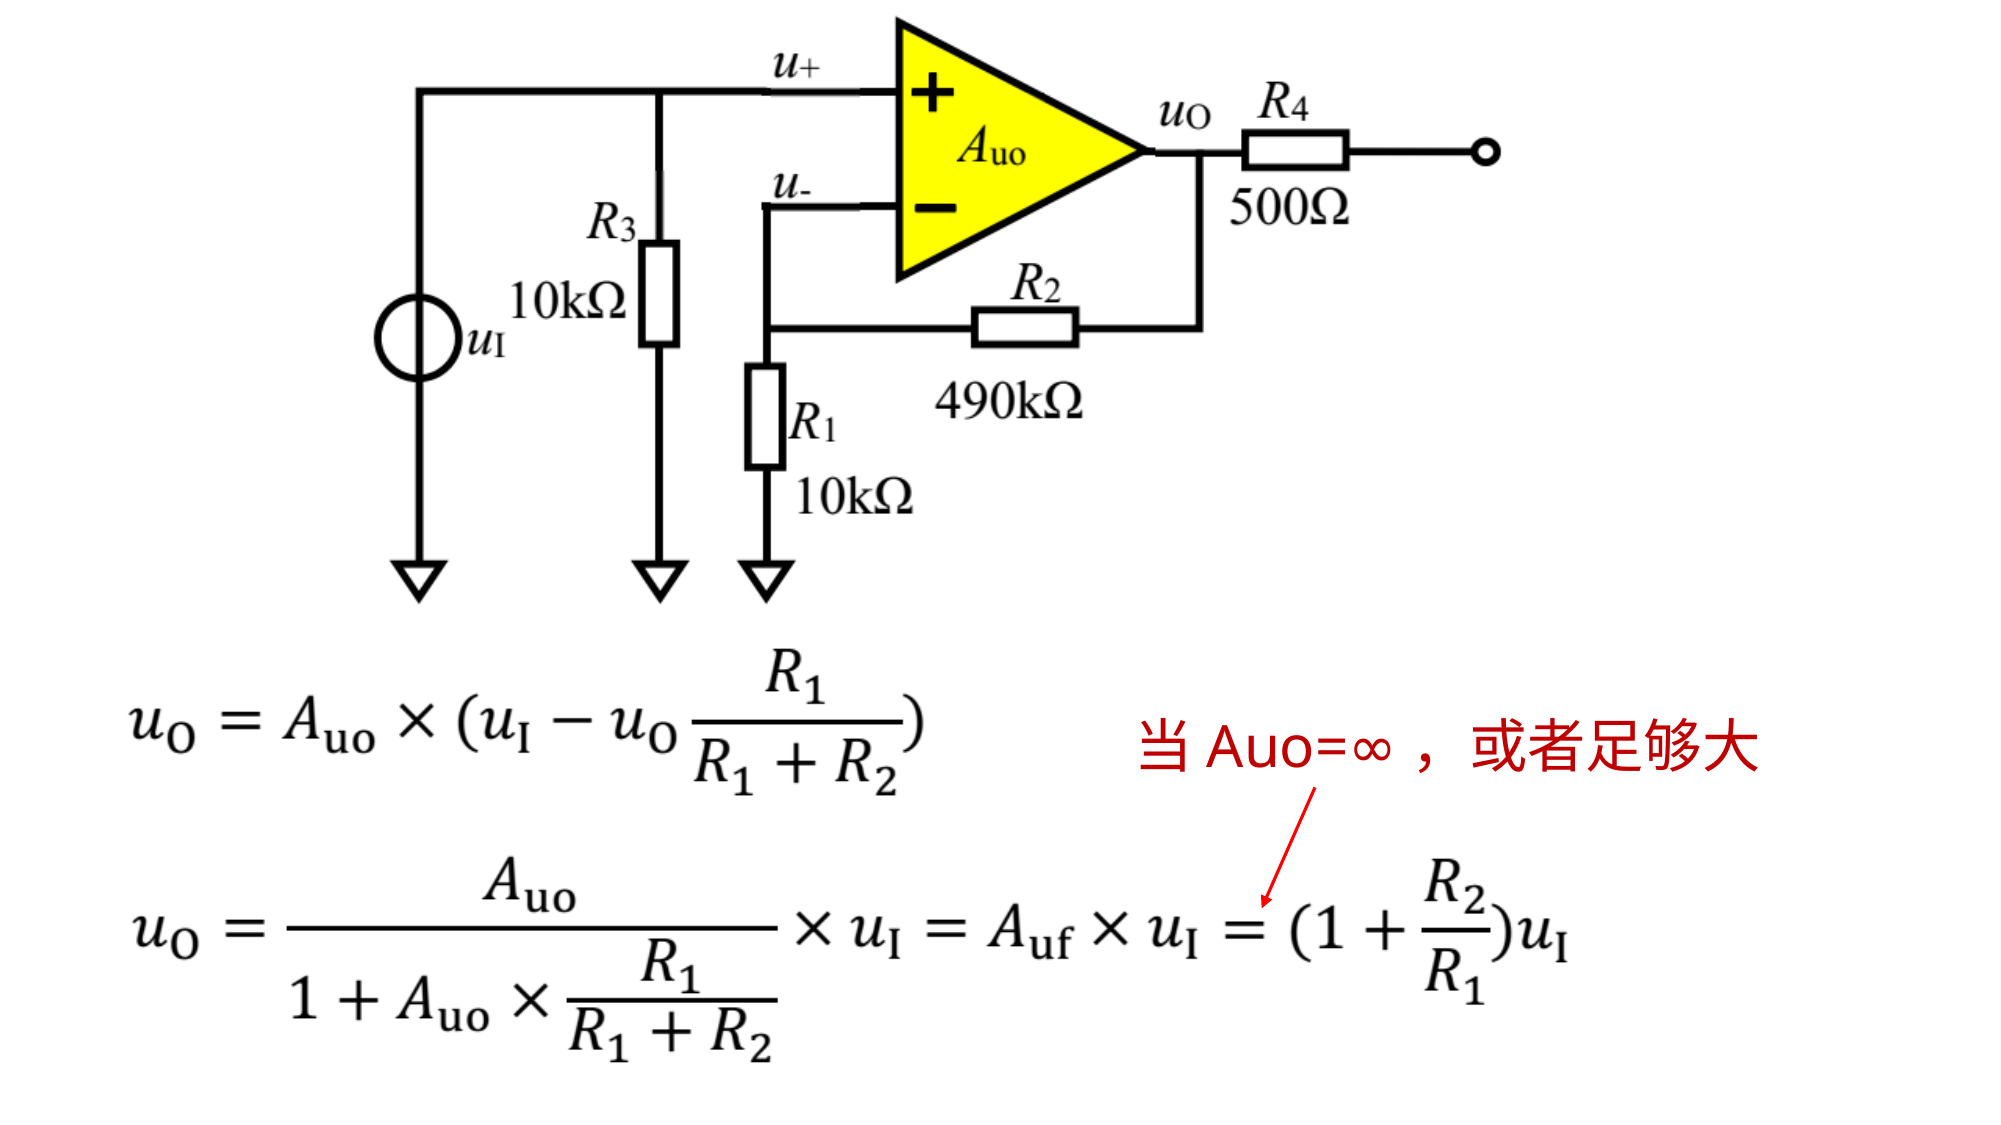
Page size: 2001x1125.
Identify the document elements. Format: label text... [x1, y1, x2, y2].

picture [371, 0, 1512, 625]
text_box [1261, 787, 1315, 909]
text_box 当Auo=∞，或者足够大 [1119, 701, 1794, 787]
picture [118, 826, 1591, 1086]
picture [118, 638, 958, 813]
